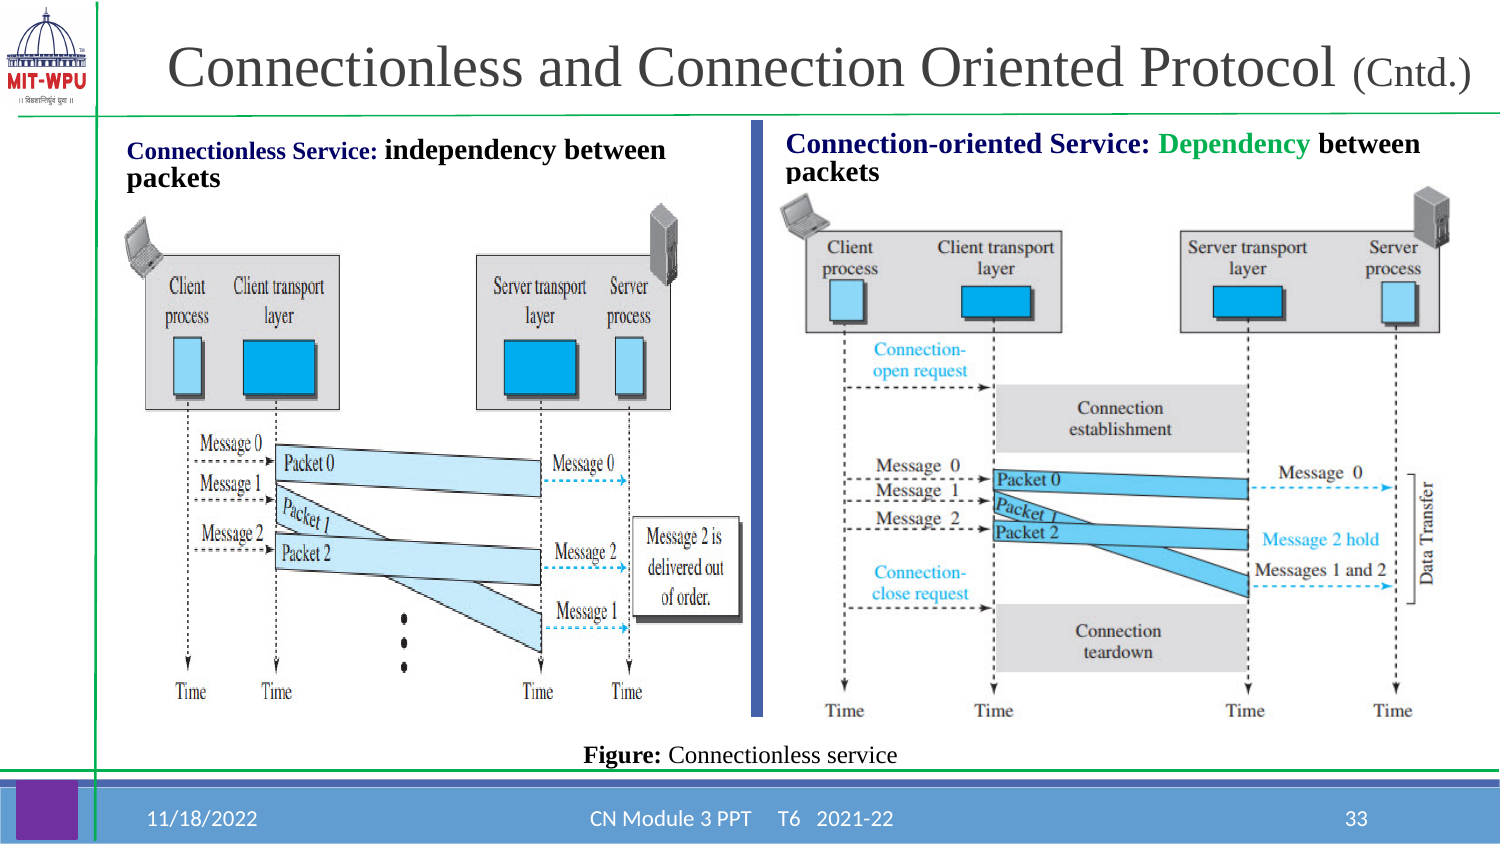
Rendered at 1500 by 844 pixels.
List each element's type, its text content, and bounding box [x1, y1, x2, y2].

text_box Connection-oriented Service: Dependency between packets [763, 125, 1500, 201]
picture [770, 184, 1460, 725]
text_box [94, 111, 98, 770]
text_box Figure: Connectionless service [463, 728, 1018, 769]
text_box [102, 112, 1500, 117]
picture [6, 7, 96, 106]
footer CN Module 3 PPT T6 2021-22 [453, 794, 1047, 840]
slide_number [135, 794, 440, 840]
text_box [17, 782, 76, 839]
picture [115, 193, 752, 717]
slide_number ‹#› [1218, 794, 1380, 840]
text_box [94, 780, 98, 842]
text_box Connectionless Service: independency between packets [102, 131, 682, 189]
title Connectionless and Connection Oriented Protocol (Cntd.) [140, 25, 1500, 111]
